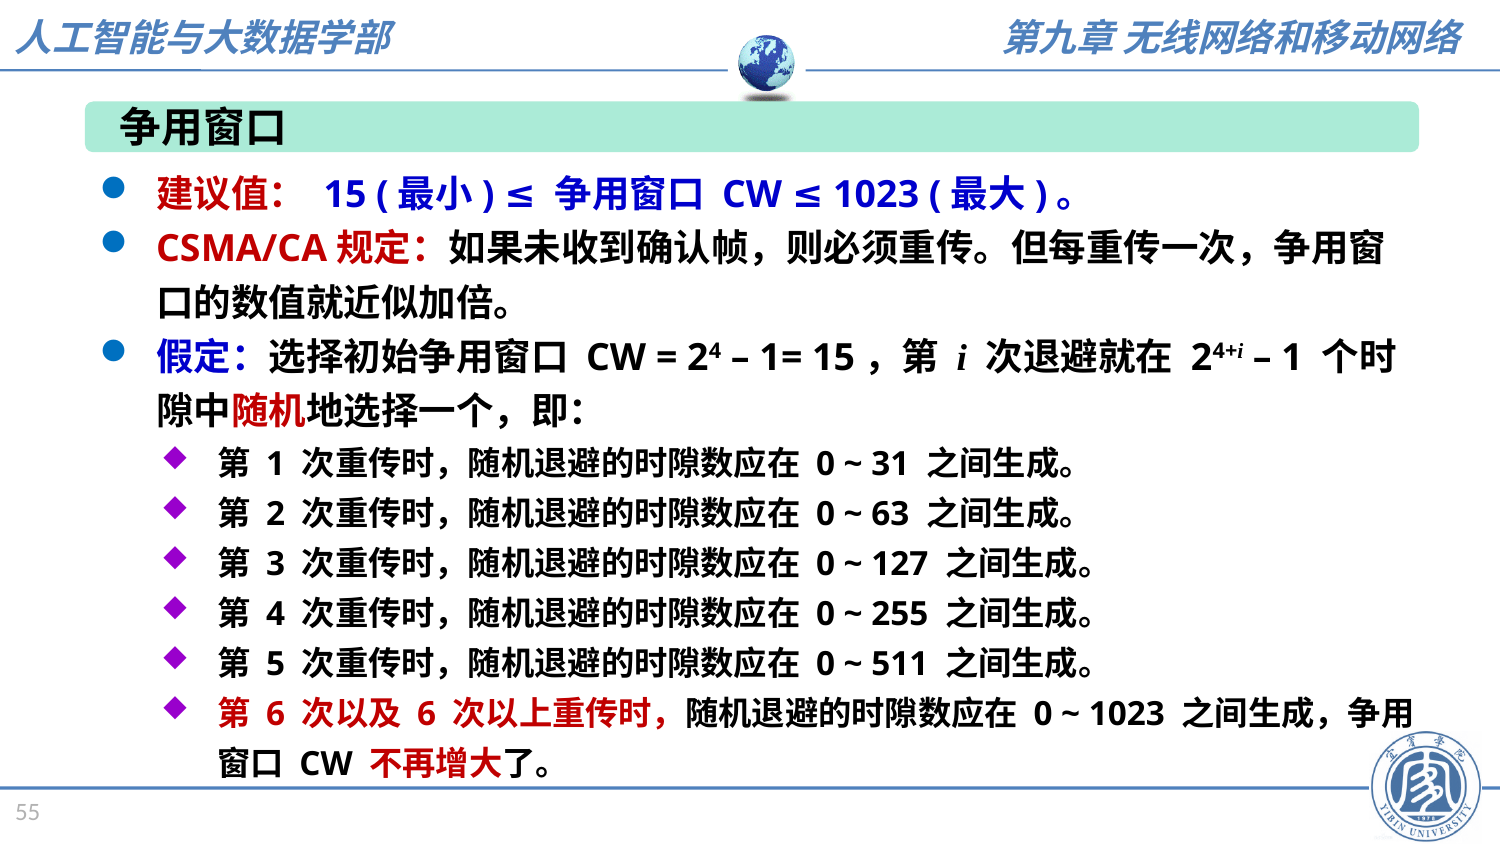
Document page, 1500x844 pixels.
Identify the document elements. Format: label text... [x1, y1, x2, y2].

text_box [302, 101, 1420, 153]
text_box [84, 101, 105, 153]
text_box 建议值： 15 (最小) ≤ 争用窗口 CW ≤ 1023 (最大)。 CSMA/CA规定：如果未收到确认帧，则必须重传。但每重传一次，争用窗口的数值就近似加倍。 假定：选择初始争用窗口 CW = 24 – 1= 15，第 i 次退避就在 24+i – 1 个时隙中随机地选择一个，即： 第 1 次重传时，随机退避的时隙数应在 0 ~ 31 之间生成。 第 2 次重传时，随机退避的时隙数应在 0 ~ 63 之间生成。 第 3 次重传时，随机退避的时隙数应在 0 ~ 127 之间生成。 第 4 次重传时，随机退避的时隙数应在 0 ~ 255 之间生成。 第 5 次重传时，随机退避的时隙数应在 0 ~ 511 之间生成。 第 6 次以及 6 次以上重传时，随机退避的时隙数应在 0 ~ 1023 之间生成，争用窗口 CW 不再增大了。 [84, 153, 1430, 790]
picture [736, 33, 796, 101]
slide_number 55 [0, 787, 350, 833]
text_box 争用窗口 [105, 93, 302, 153]
